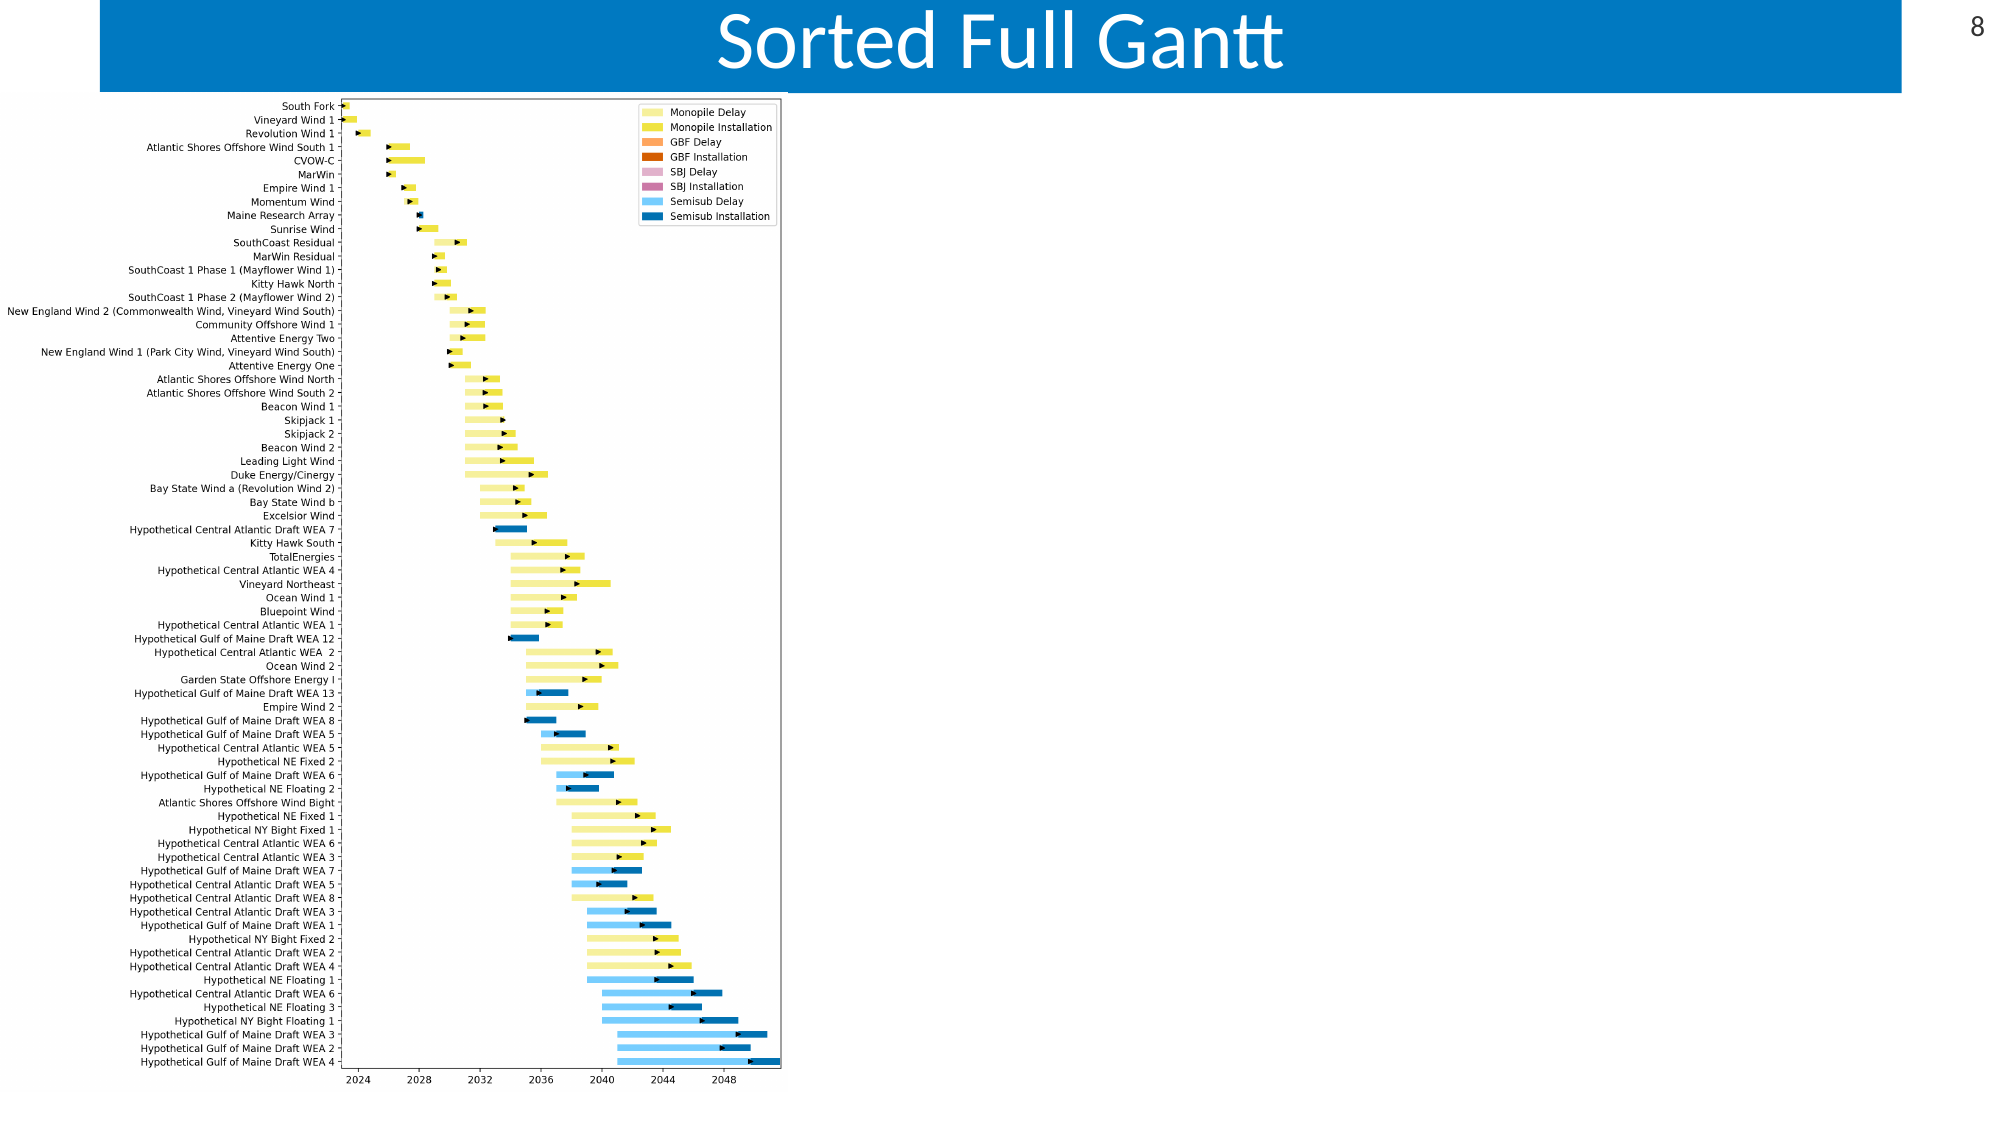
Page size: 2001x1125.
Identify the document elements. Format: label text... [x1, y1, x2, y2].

picture [0, 92, 788, 1093]
title Sorted Full Gantt [99, 0, 1902, 94]
